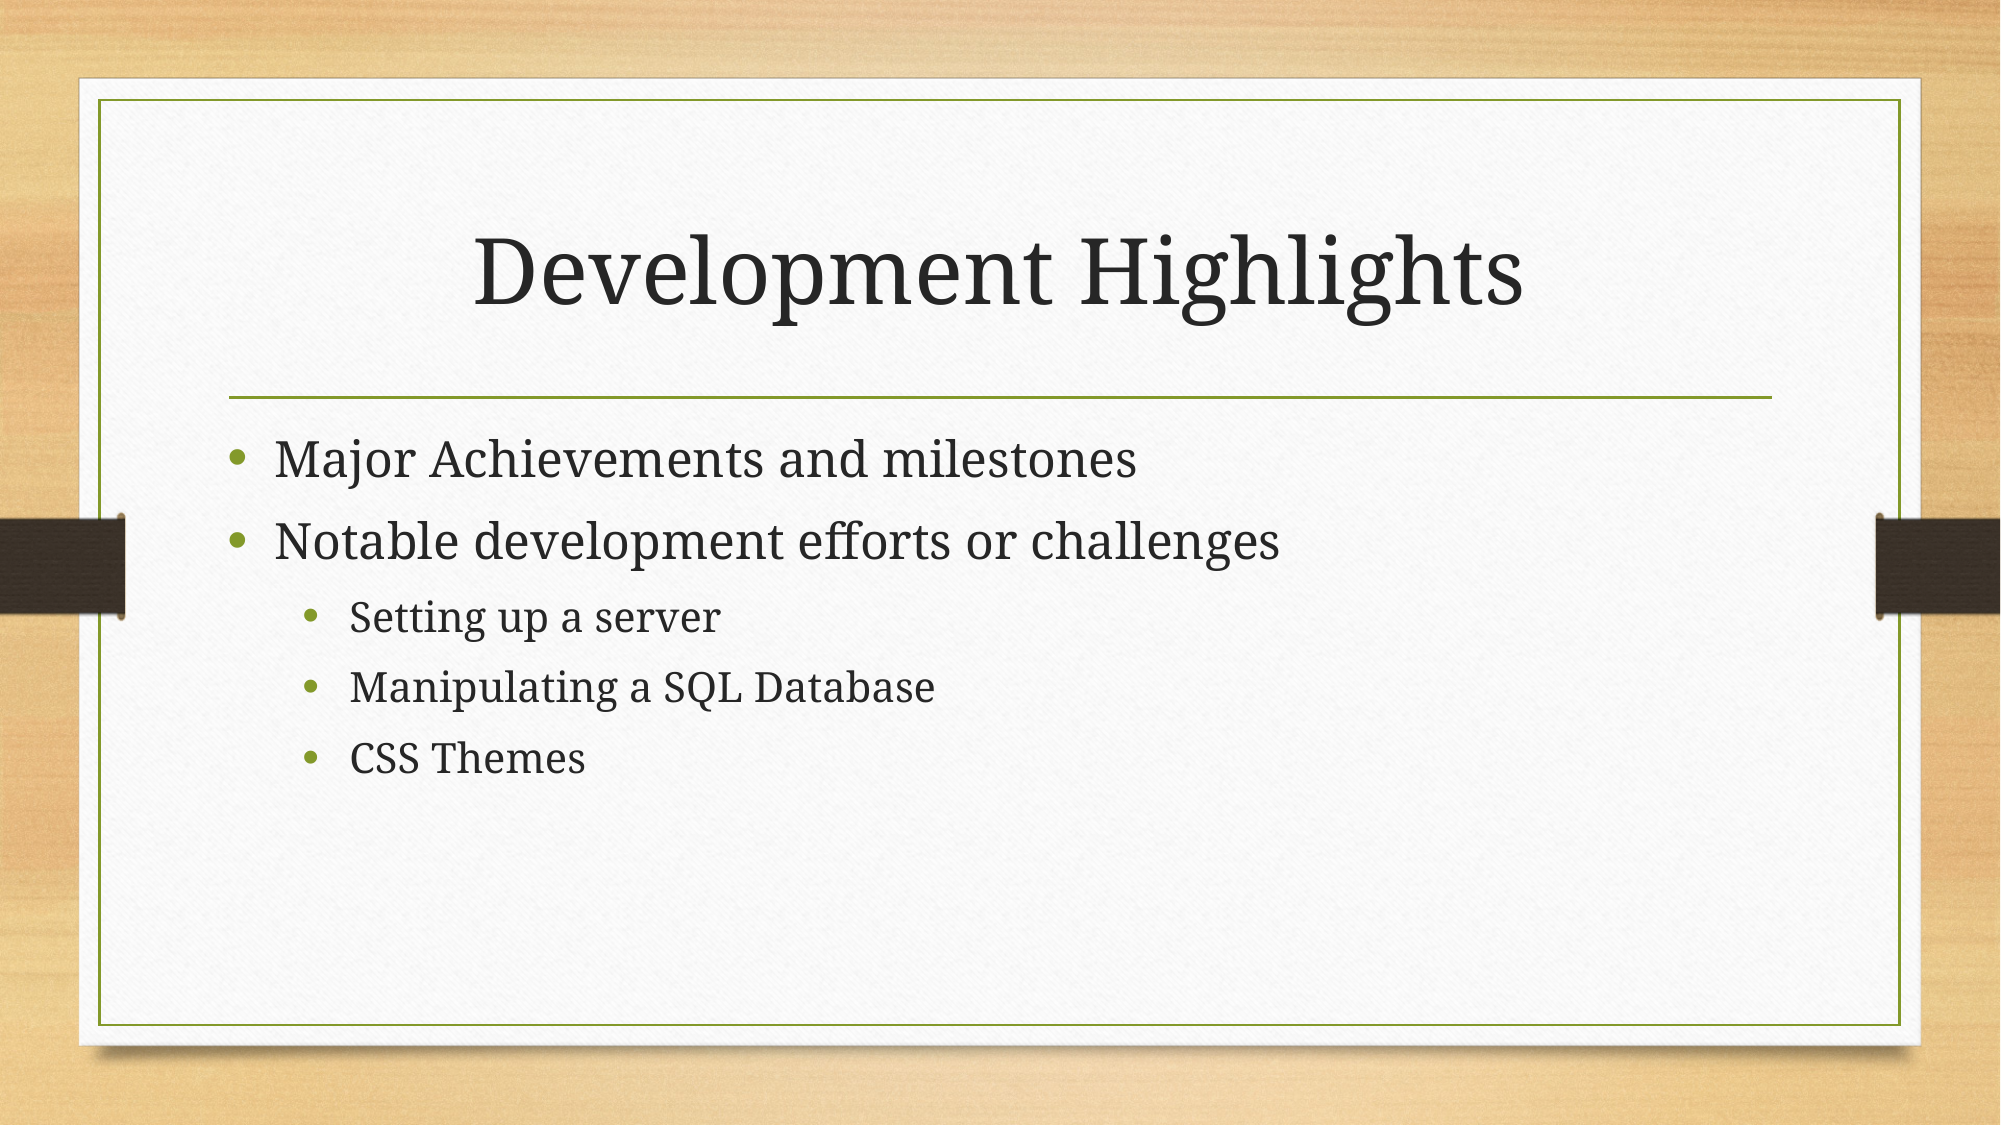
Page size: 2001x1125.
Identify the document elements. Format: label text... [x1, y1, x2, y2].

picture [0, 0, 2001, 1125]
title Development Highlights [212, 161, 1788, 375]
list Major Achievements and milestones Notable development efforts or challenges Setting up a server Manipulating a SQL Database CSS Themes [212, 419, 1788, 964]
